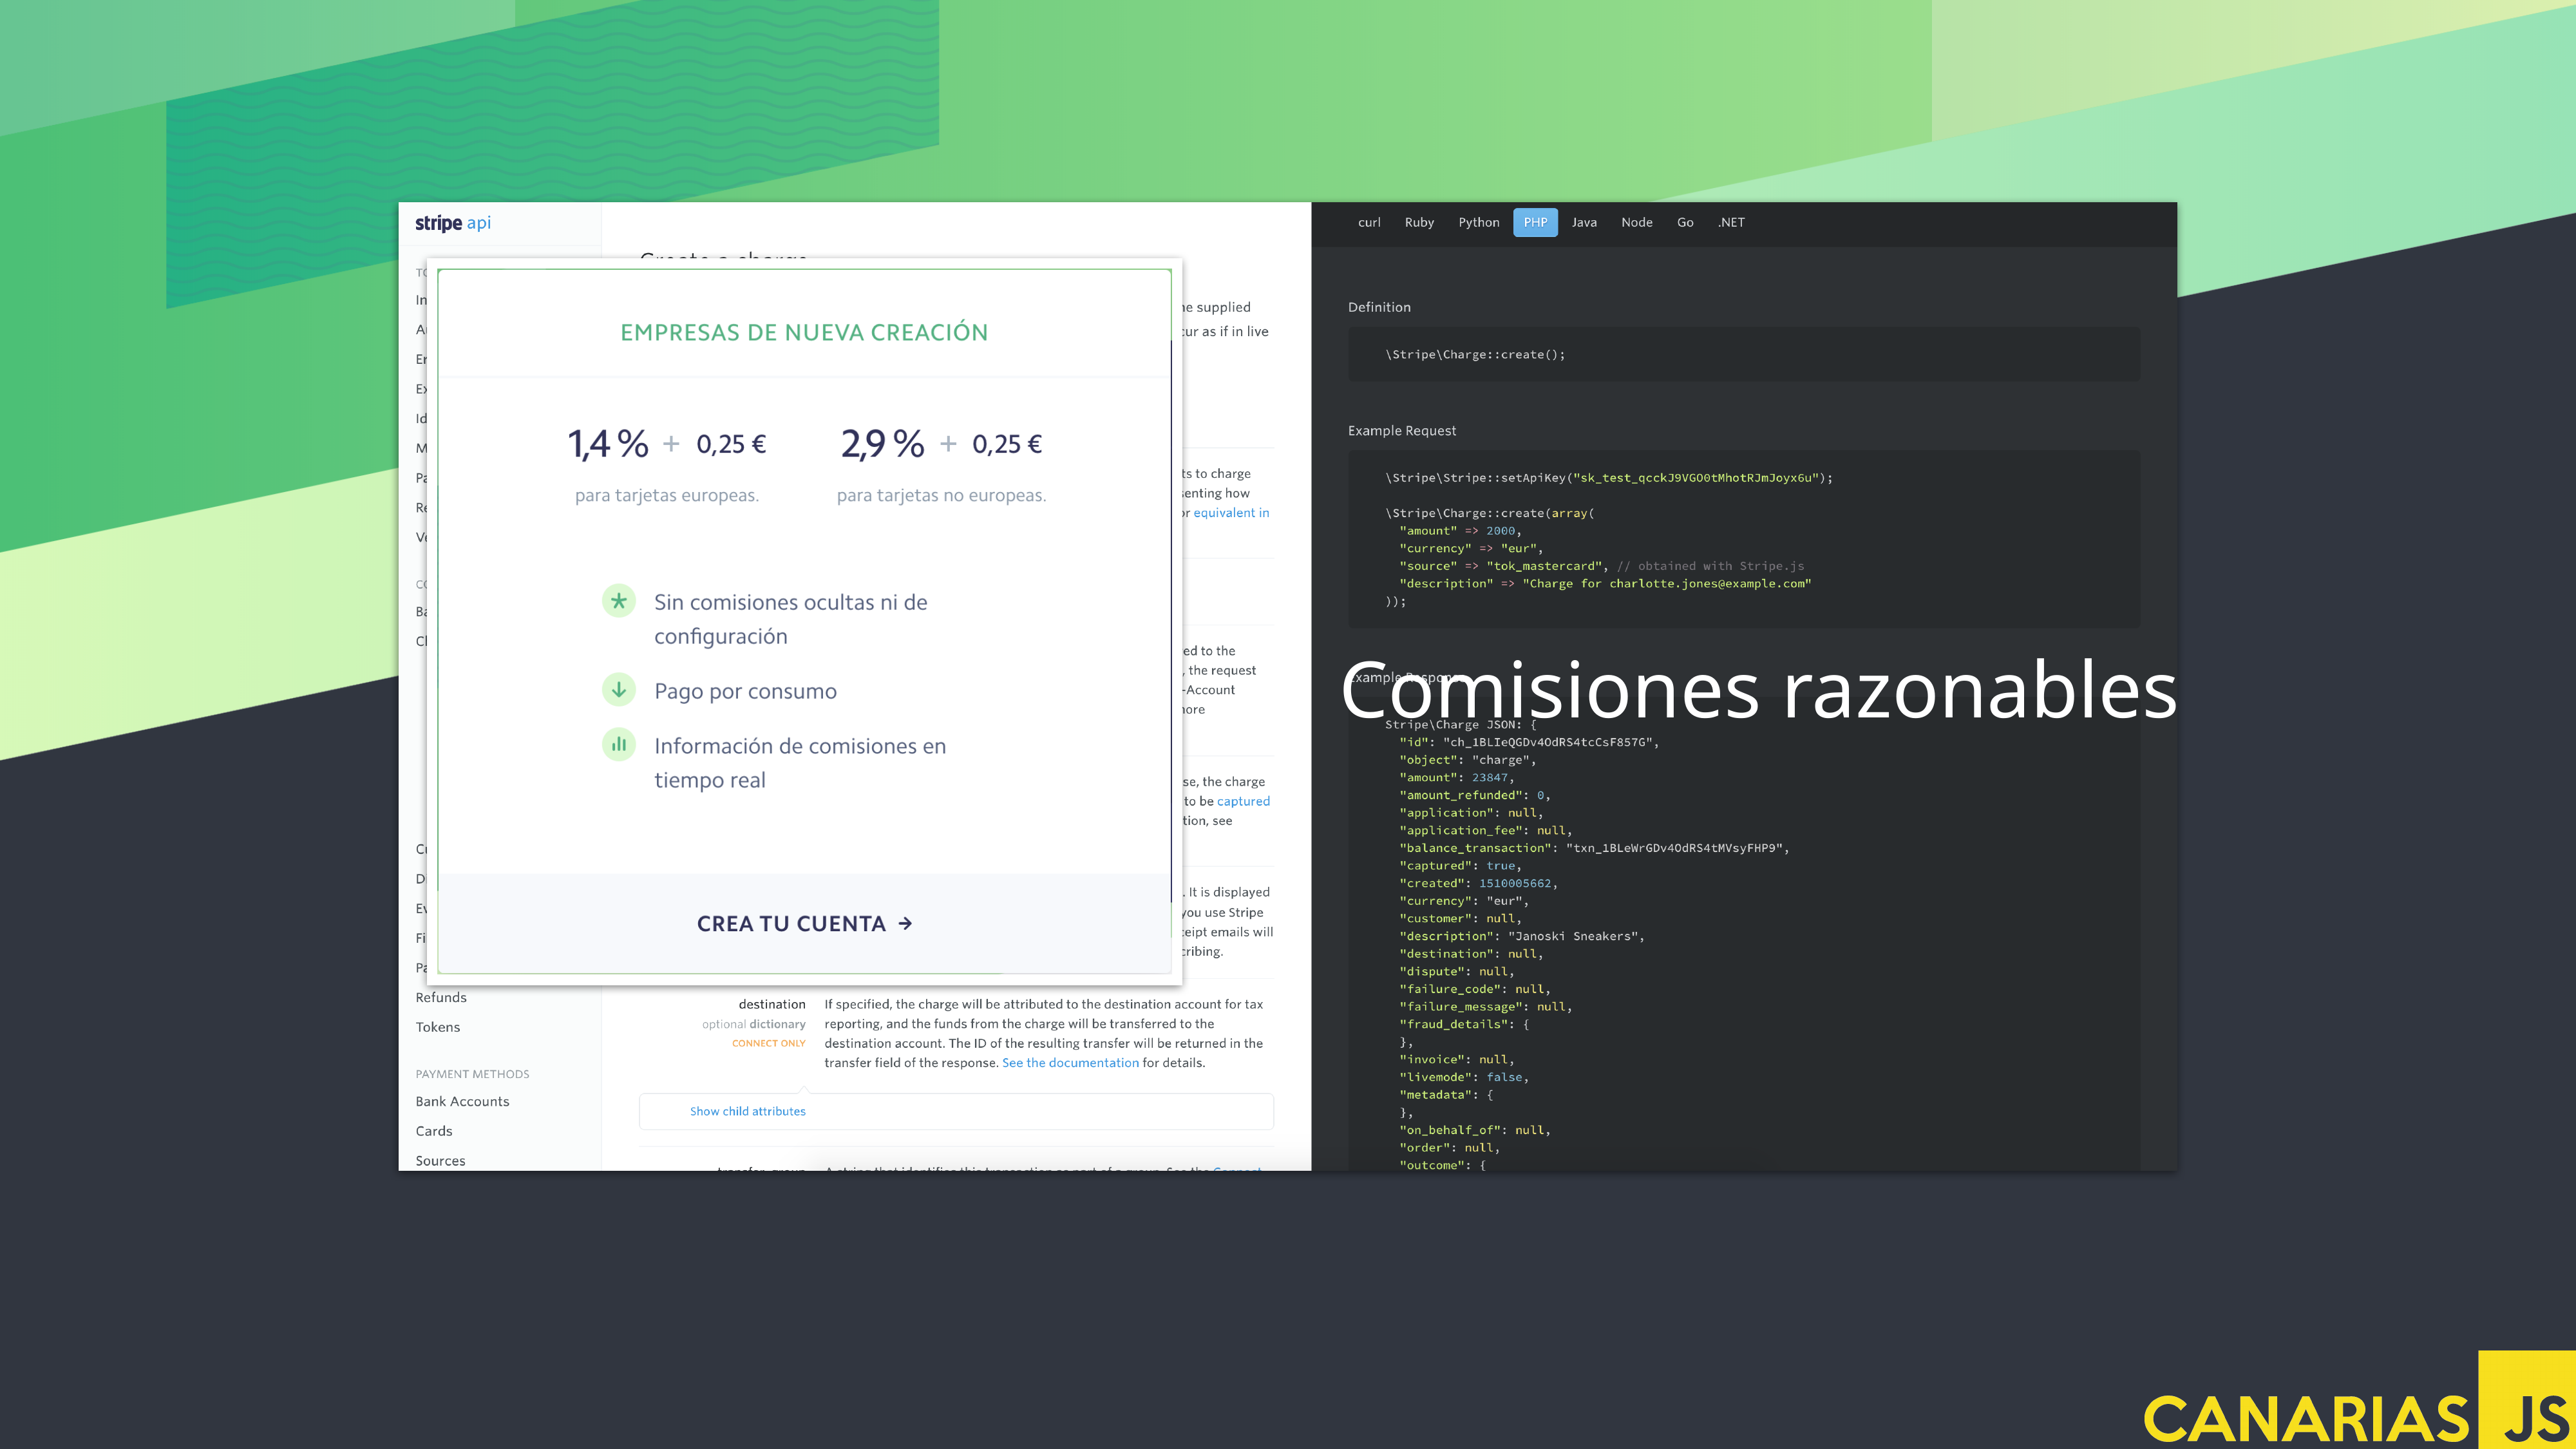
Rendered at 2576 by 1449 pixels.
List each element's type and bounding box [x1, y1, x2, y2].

picture [0, 0, 2576, 1171]
picture [2145, 1350, 2576, 1449]
